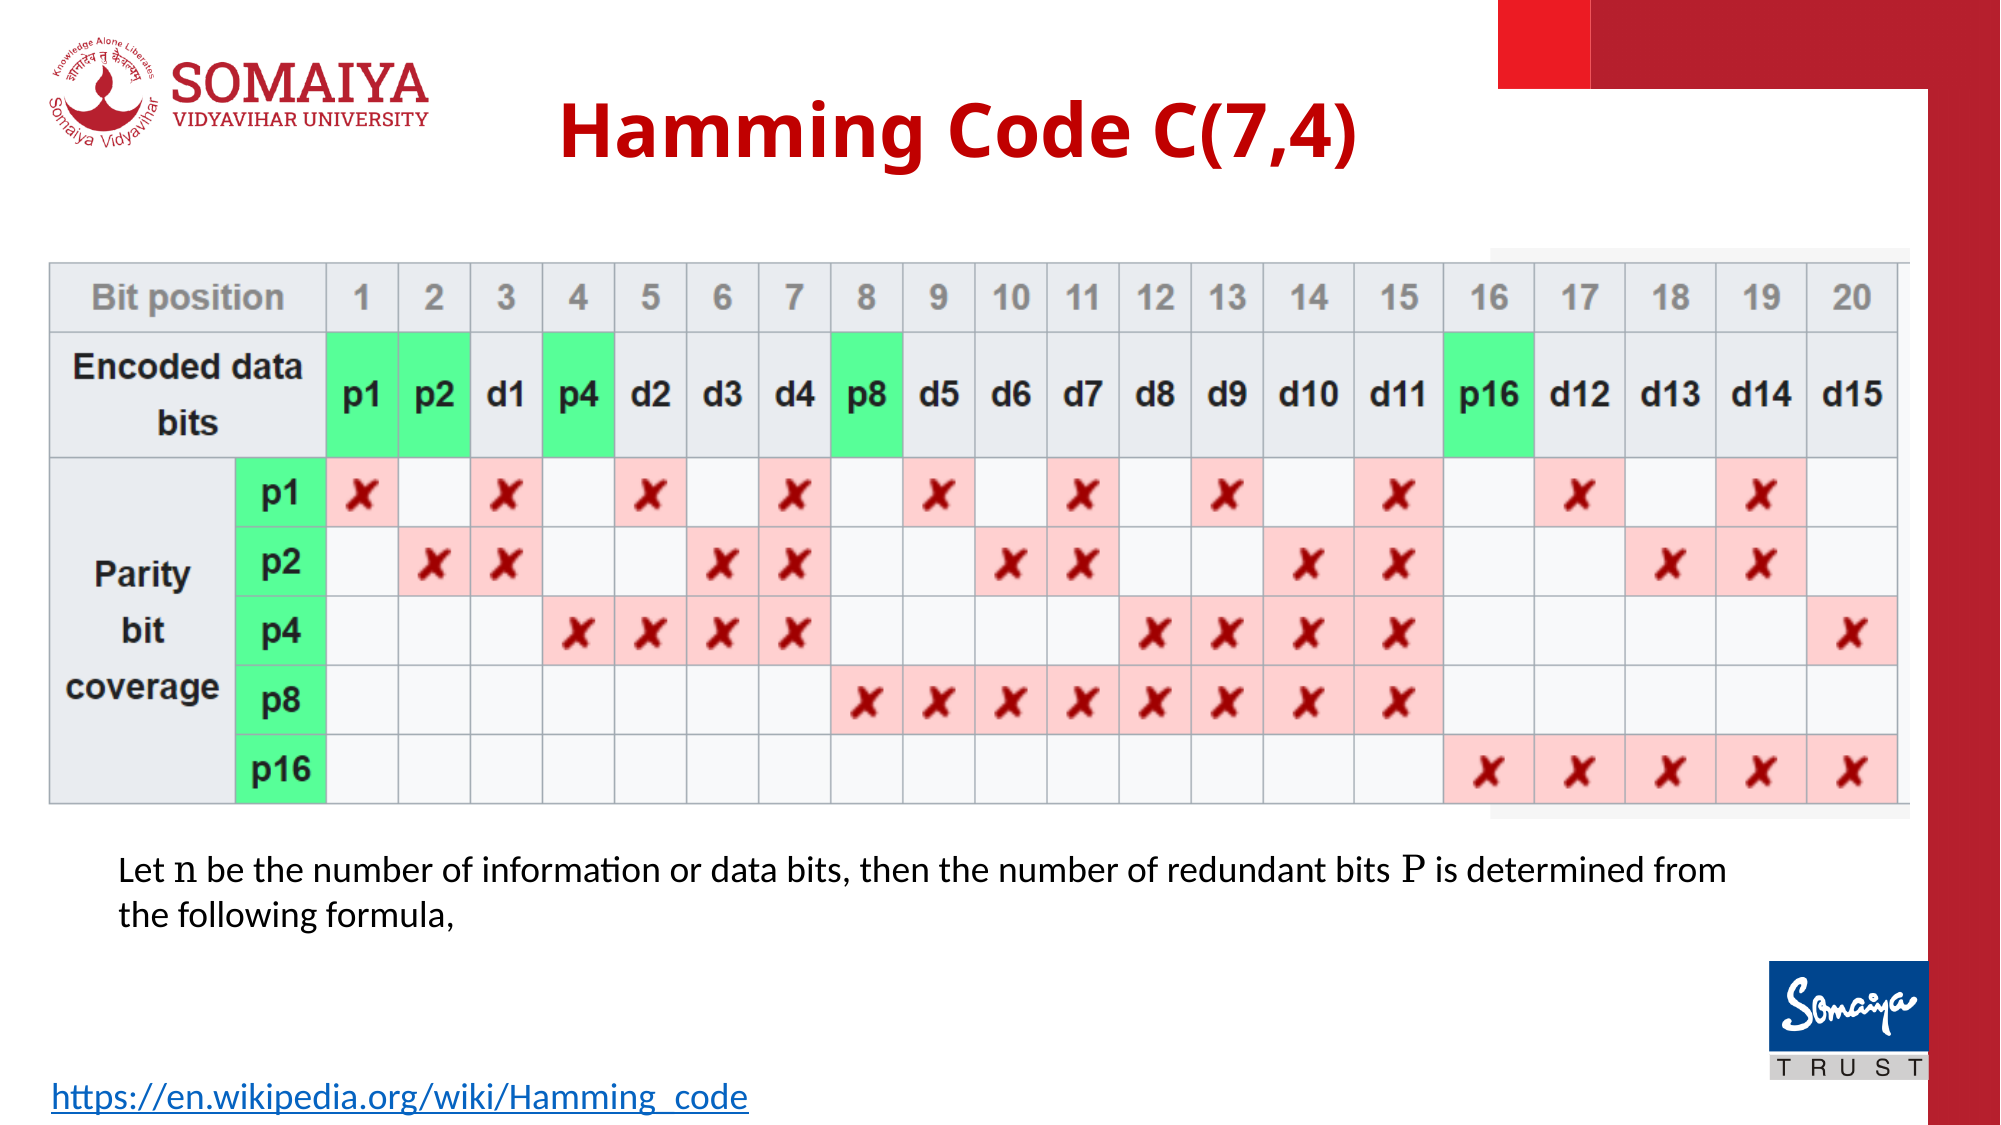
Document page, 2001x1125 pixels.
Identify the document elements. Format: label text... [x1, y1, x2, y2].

text_box [71, 850, 1764, 983]
title Hamming Code C(7,4) [501, 45, 1415, 222]
picture [36, 248, 1910, 819]
picture [1498, 0, 2000, 1125]
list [1769, 961, 1929, 1080]
text_box https://en.wikipedia.org/wiki/Hamming_code [36, 1064, 1047, 1124]
picture [14, 28, 463, 175]
